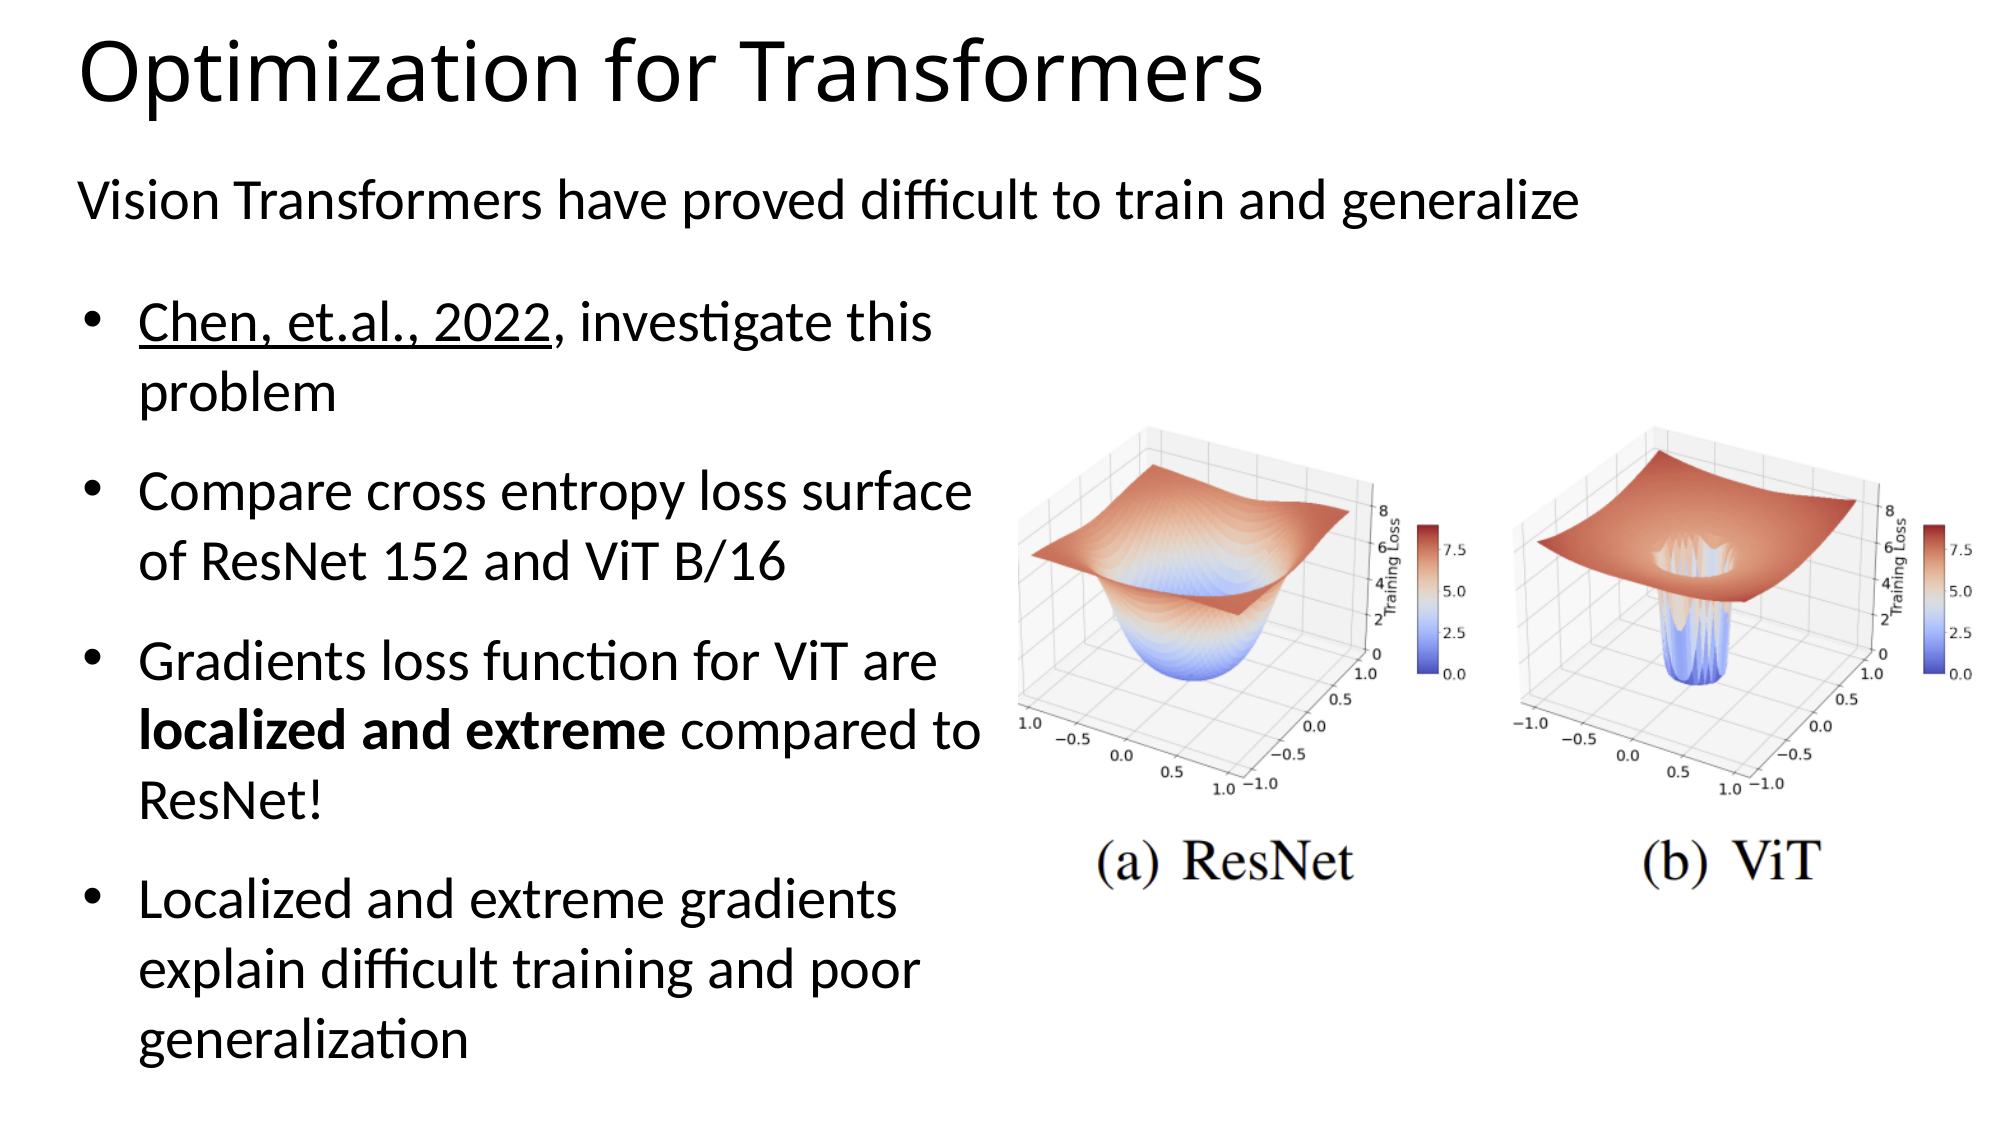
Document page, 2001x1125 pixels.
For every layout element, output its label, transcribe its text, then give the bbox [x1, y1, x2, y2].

list Vision Transformers have proved difficult to train and generalize [62, 154, 1953, 276]
title Optimization for Transformers [62, 29, 1953, 134]
picture [1018, 391, 2000, 905]
text_box Chen, et.al., 2022, investigate this problem Compare cross entropy loss surface of ResNet 152 and ViT B/16 Gradients loss function for ViT are localized and extreme compared to ResNet! Localized and extreme gradients explain difficult training and poor generalization [67, 275, 1008, 1038]
